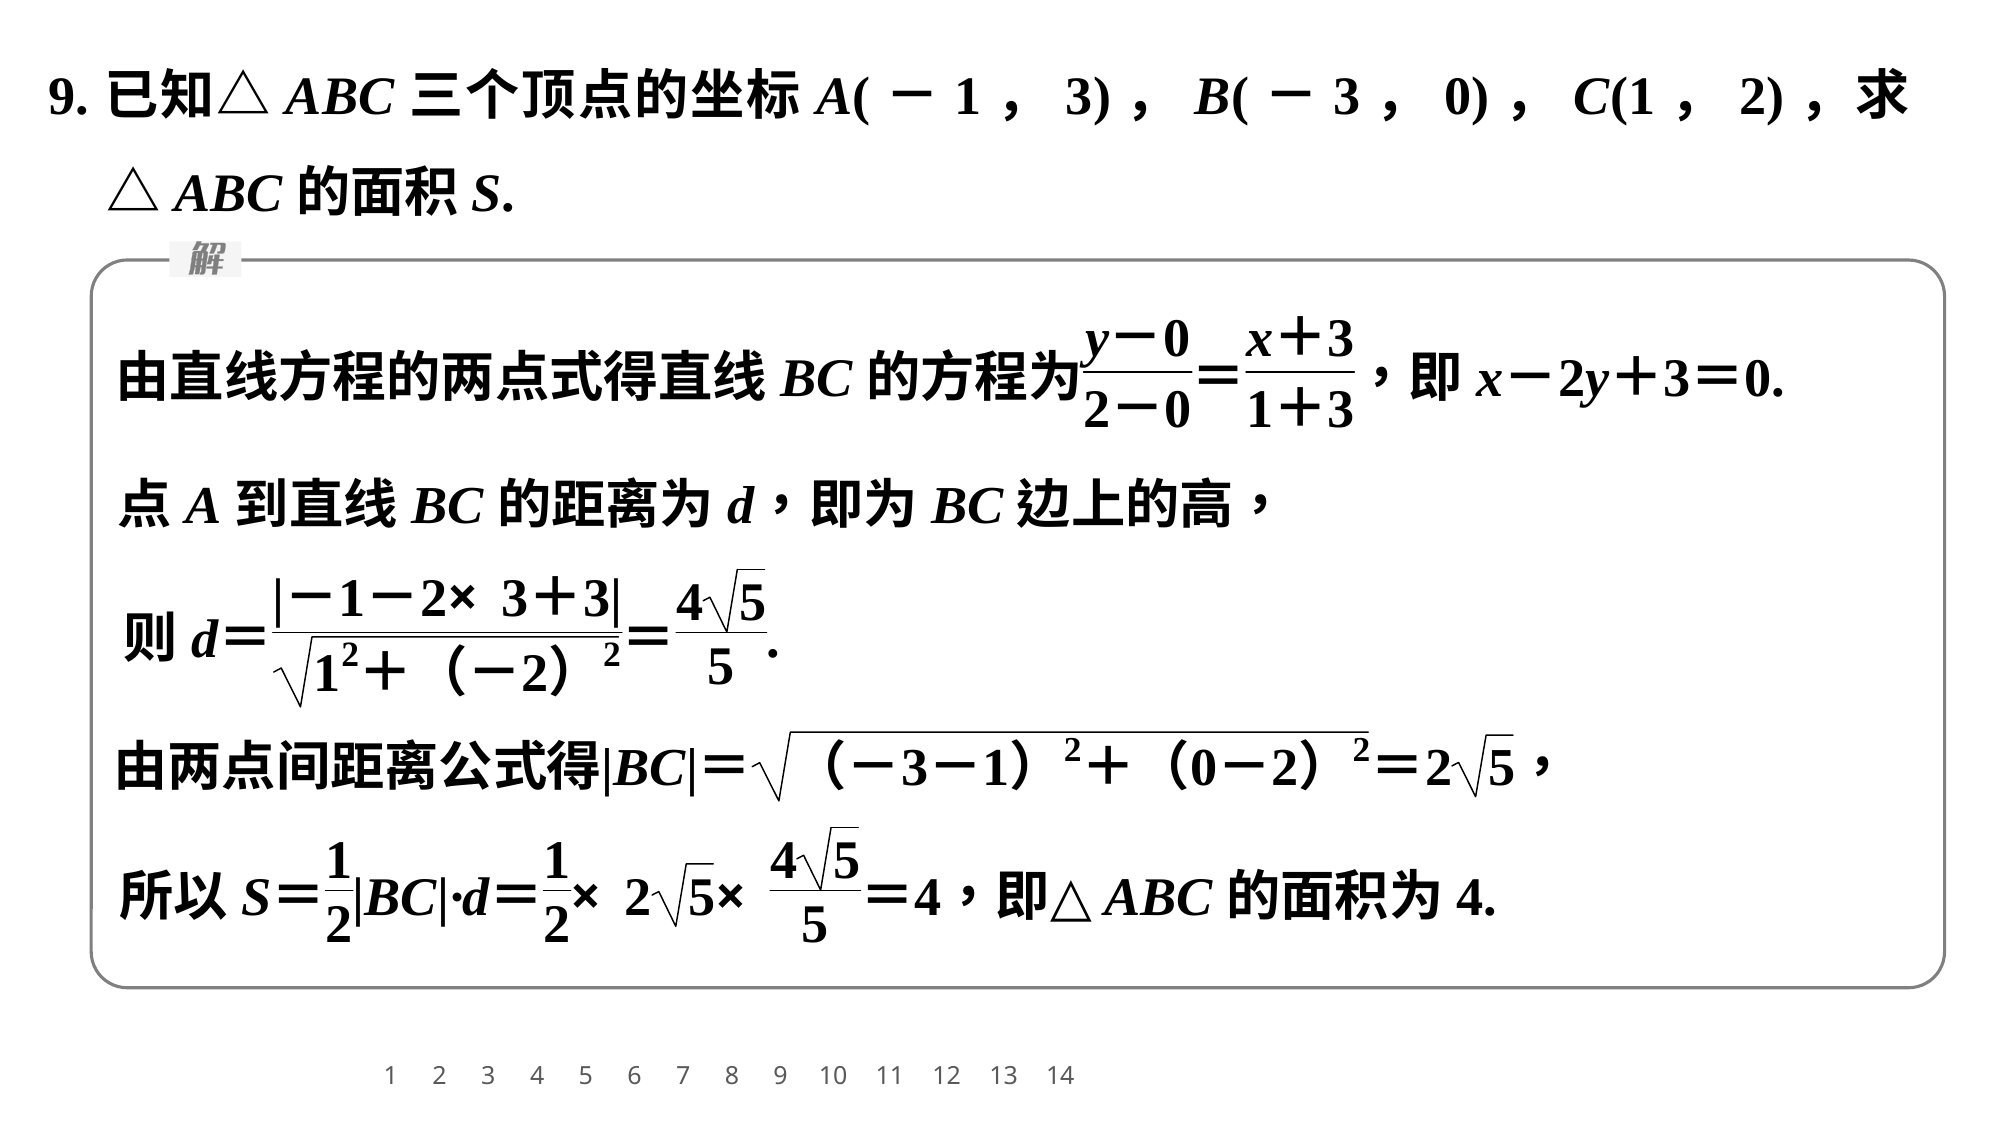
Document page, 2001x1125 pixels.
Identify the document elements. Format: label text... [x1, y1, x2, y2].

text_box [91, 241, 1945, 988]
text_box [113, 716, 1997, 813]
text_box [123, 554, 2000, 717]
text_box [117, 456, 2000, 553]
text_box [119, 808, 2000, 971]
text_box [115, 291, 1999, 455]
text_box 9.已知△ABC三个顶点的坐标A(－1，3)，B(－3，0)，C(1，2)，求△ABC的面积S. [33, 20, 1925, 231]
